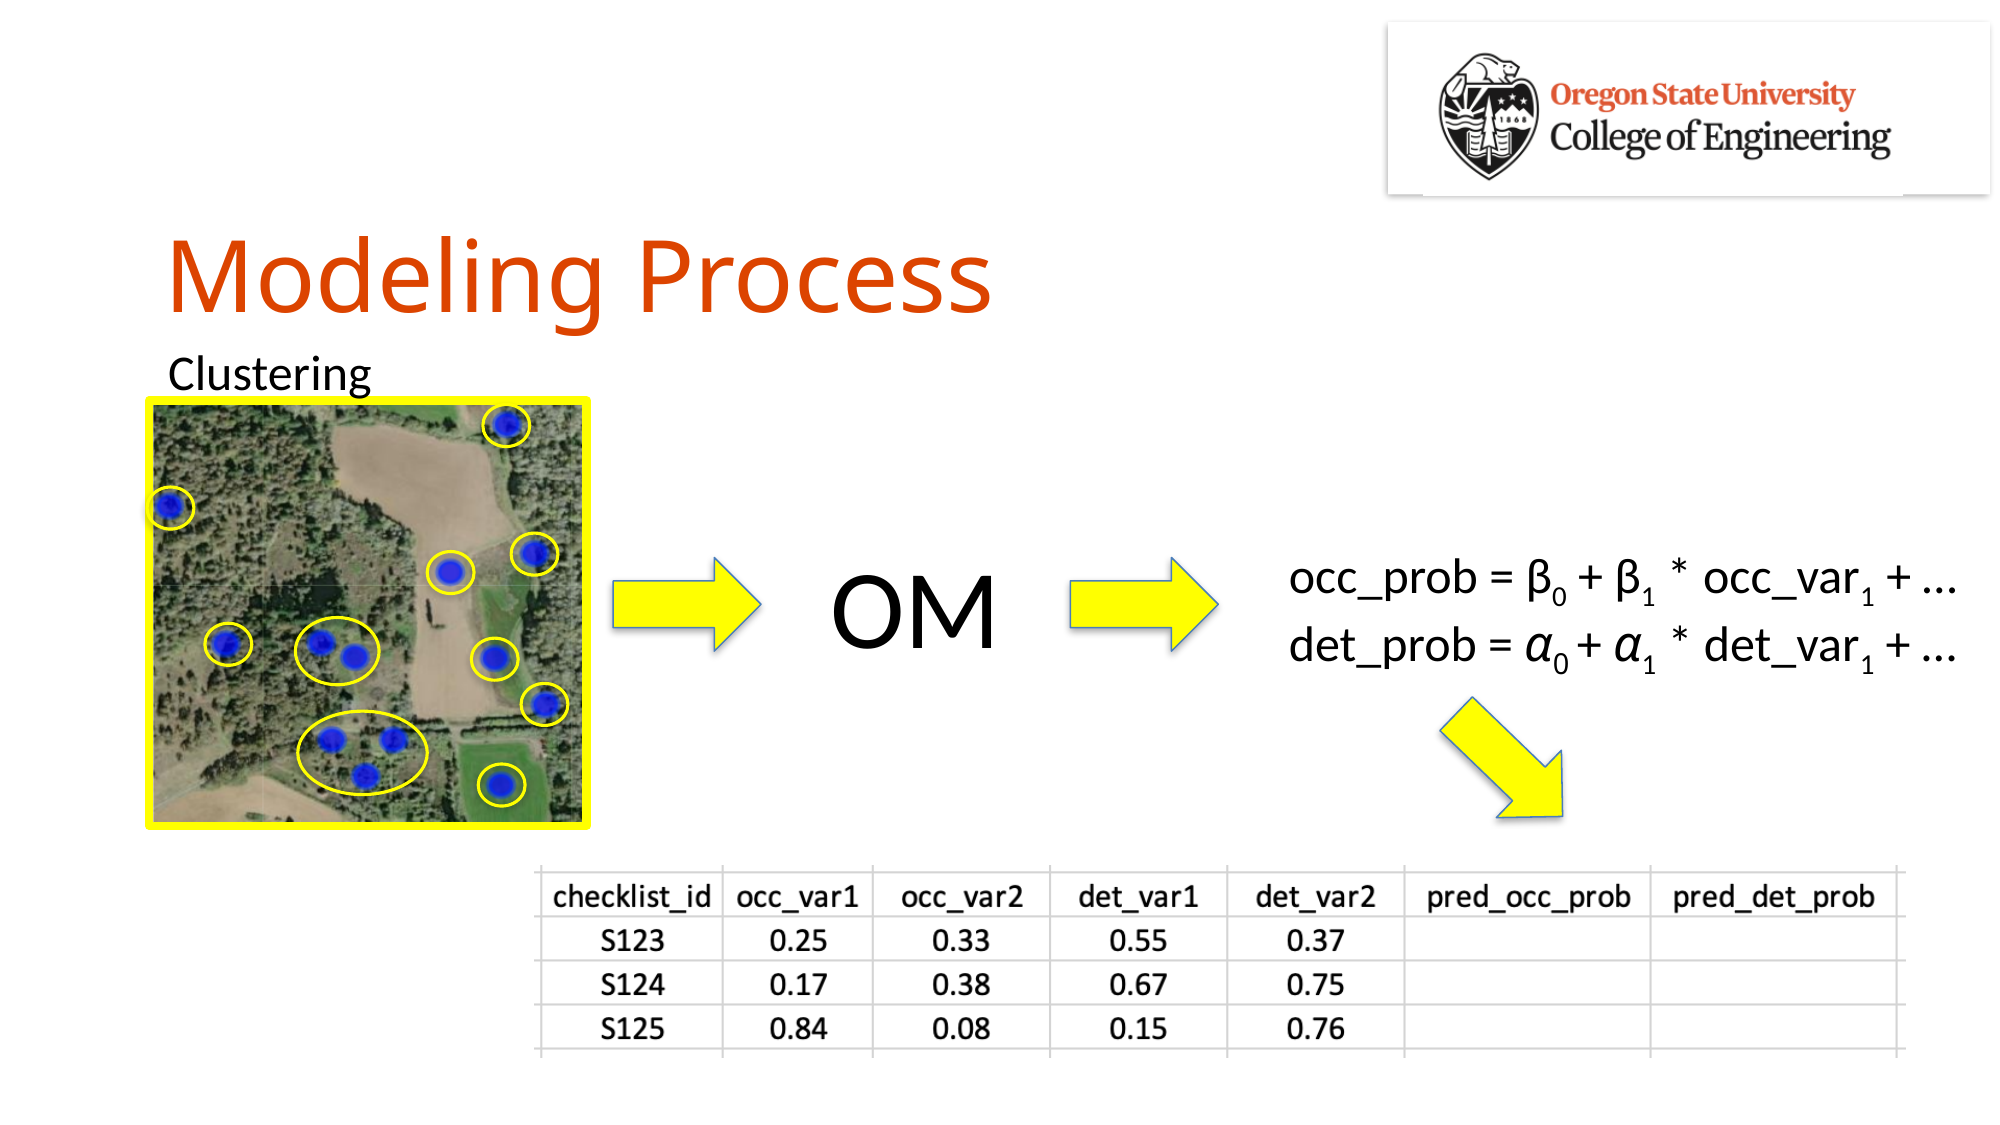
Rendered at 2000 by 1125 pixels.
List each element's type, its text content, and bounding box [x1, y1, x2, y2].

text_box OM [815, 528, 1016, 679]
text_box [1387, 21, 1991, 195]
text_box [612, 556, 762, 652]
title Modeling Process [149, 205, 1850, 401]
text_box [146, 332, 583, 822]
picture [1423, 43, 1903, 197]
text_box [1069, 556, 1219, 652]
text_box [1439, 696, 1564, 819]
picture [534, 865, 1906, 1058]
text_box occ_prob = β0 + β1 * occ_var1 + … det_prob = α0 + α1 * det_var1 + … [1274, 536, 1972, 688]
